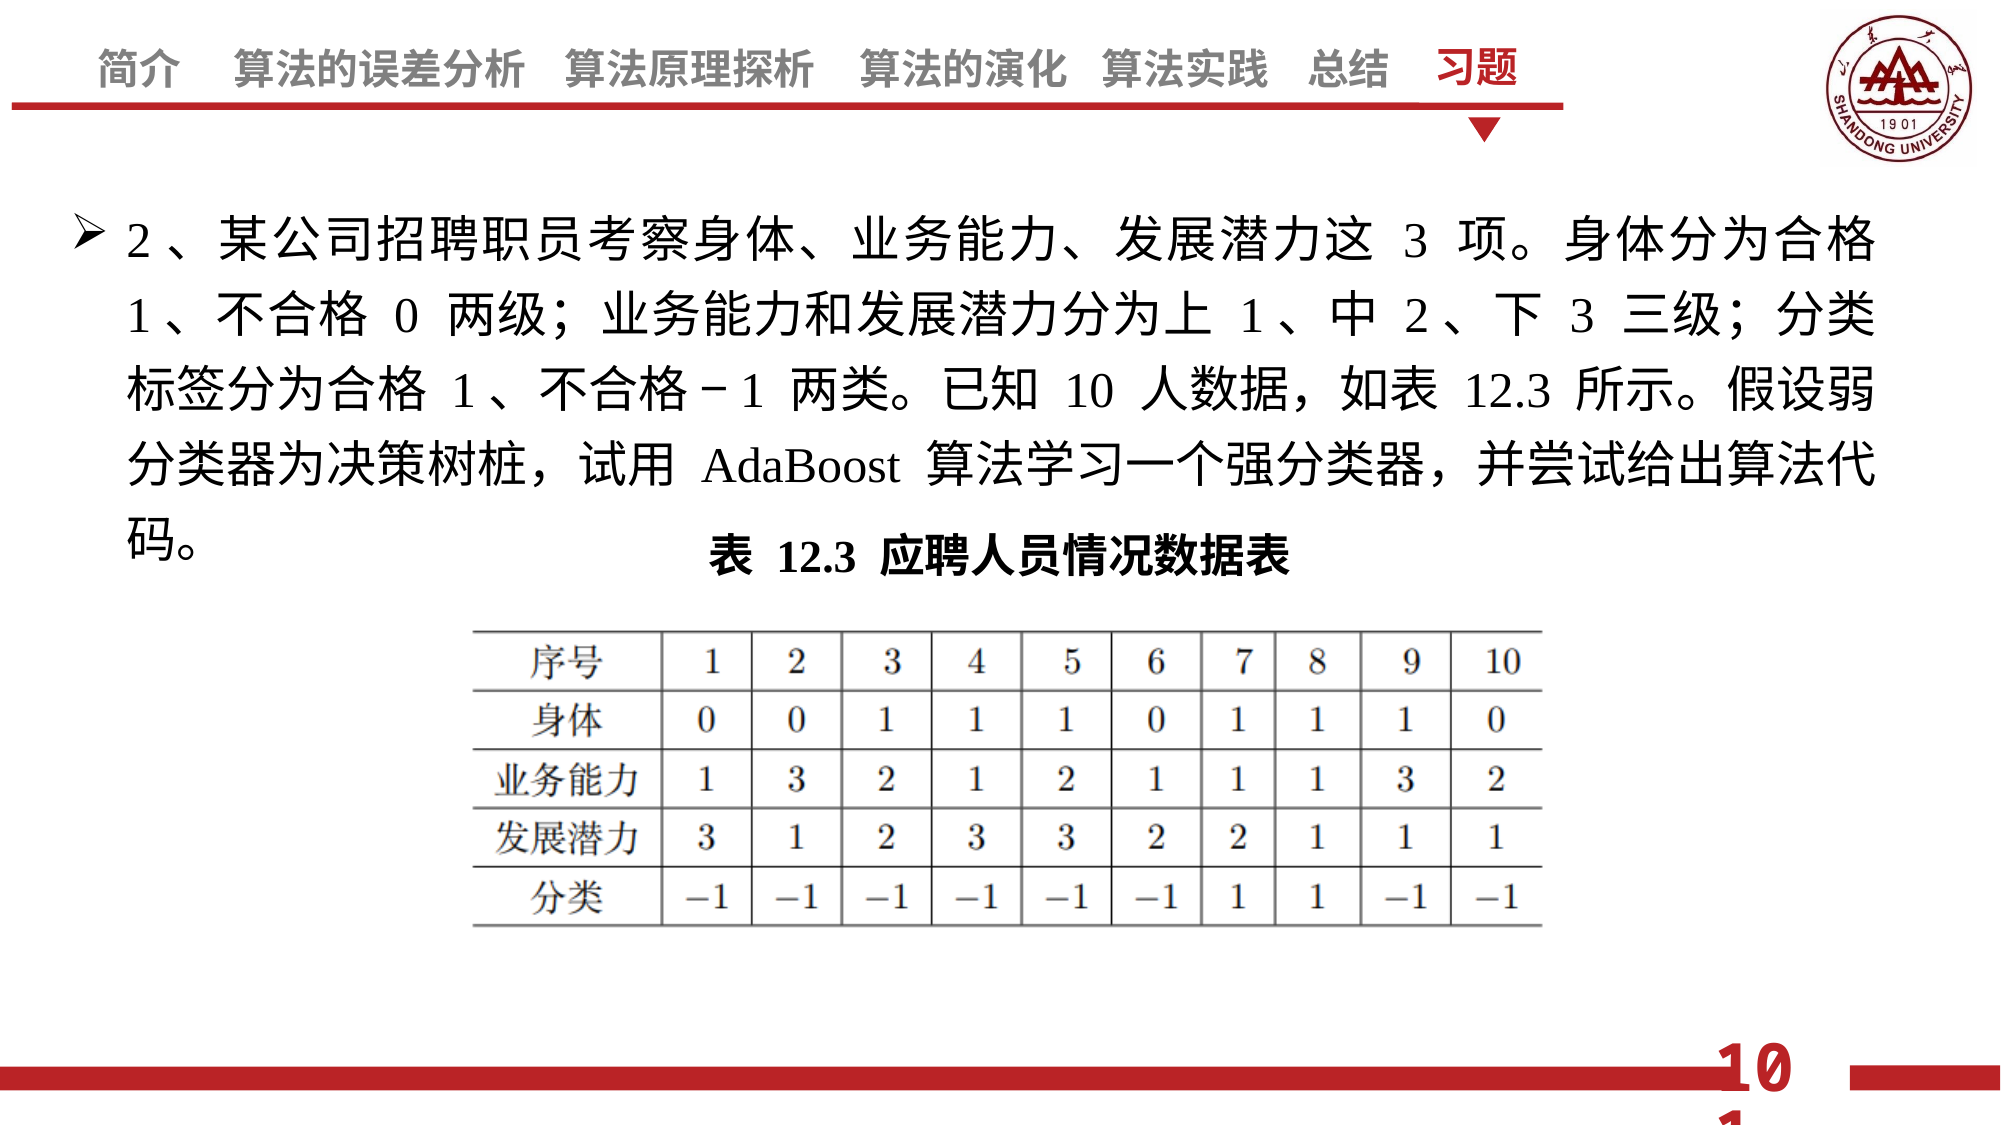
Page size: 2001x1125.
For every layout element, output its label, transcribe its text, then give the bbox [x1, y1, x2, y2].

text_box 表 12.3 应聘人员情况数据表 [510, 519, 1490, 589]
picture [1820, 9, 1977, 167]
text_box 2、某公司招聘职员考察身体、业务能力、发展潜力这 3 项。身体分为合格 1、不合格 0 两级；业务能力和发展潜力分为上 1、中 2、下 3 三级；分类标签分为合格 1、不合格 −1 两类。已知 10 人数据，如表 12.3 所示。假设弱分类器为决策树桩，试用 AdaBoost 算法学习一个强分类器，并尝试给出算法代码。 [55, 185, 1892, 576]
picture [451, 609, 1549, 940]
